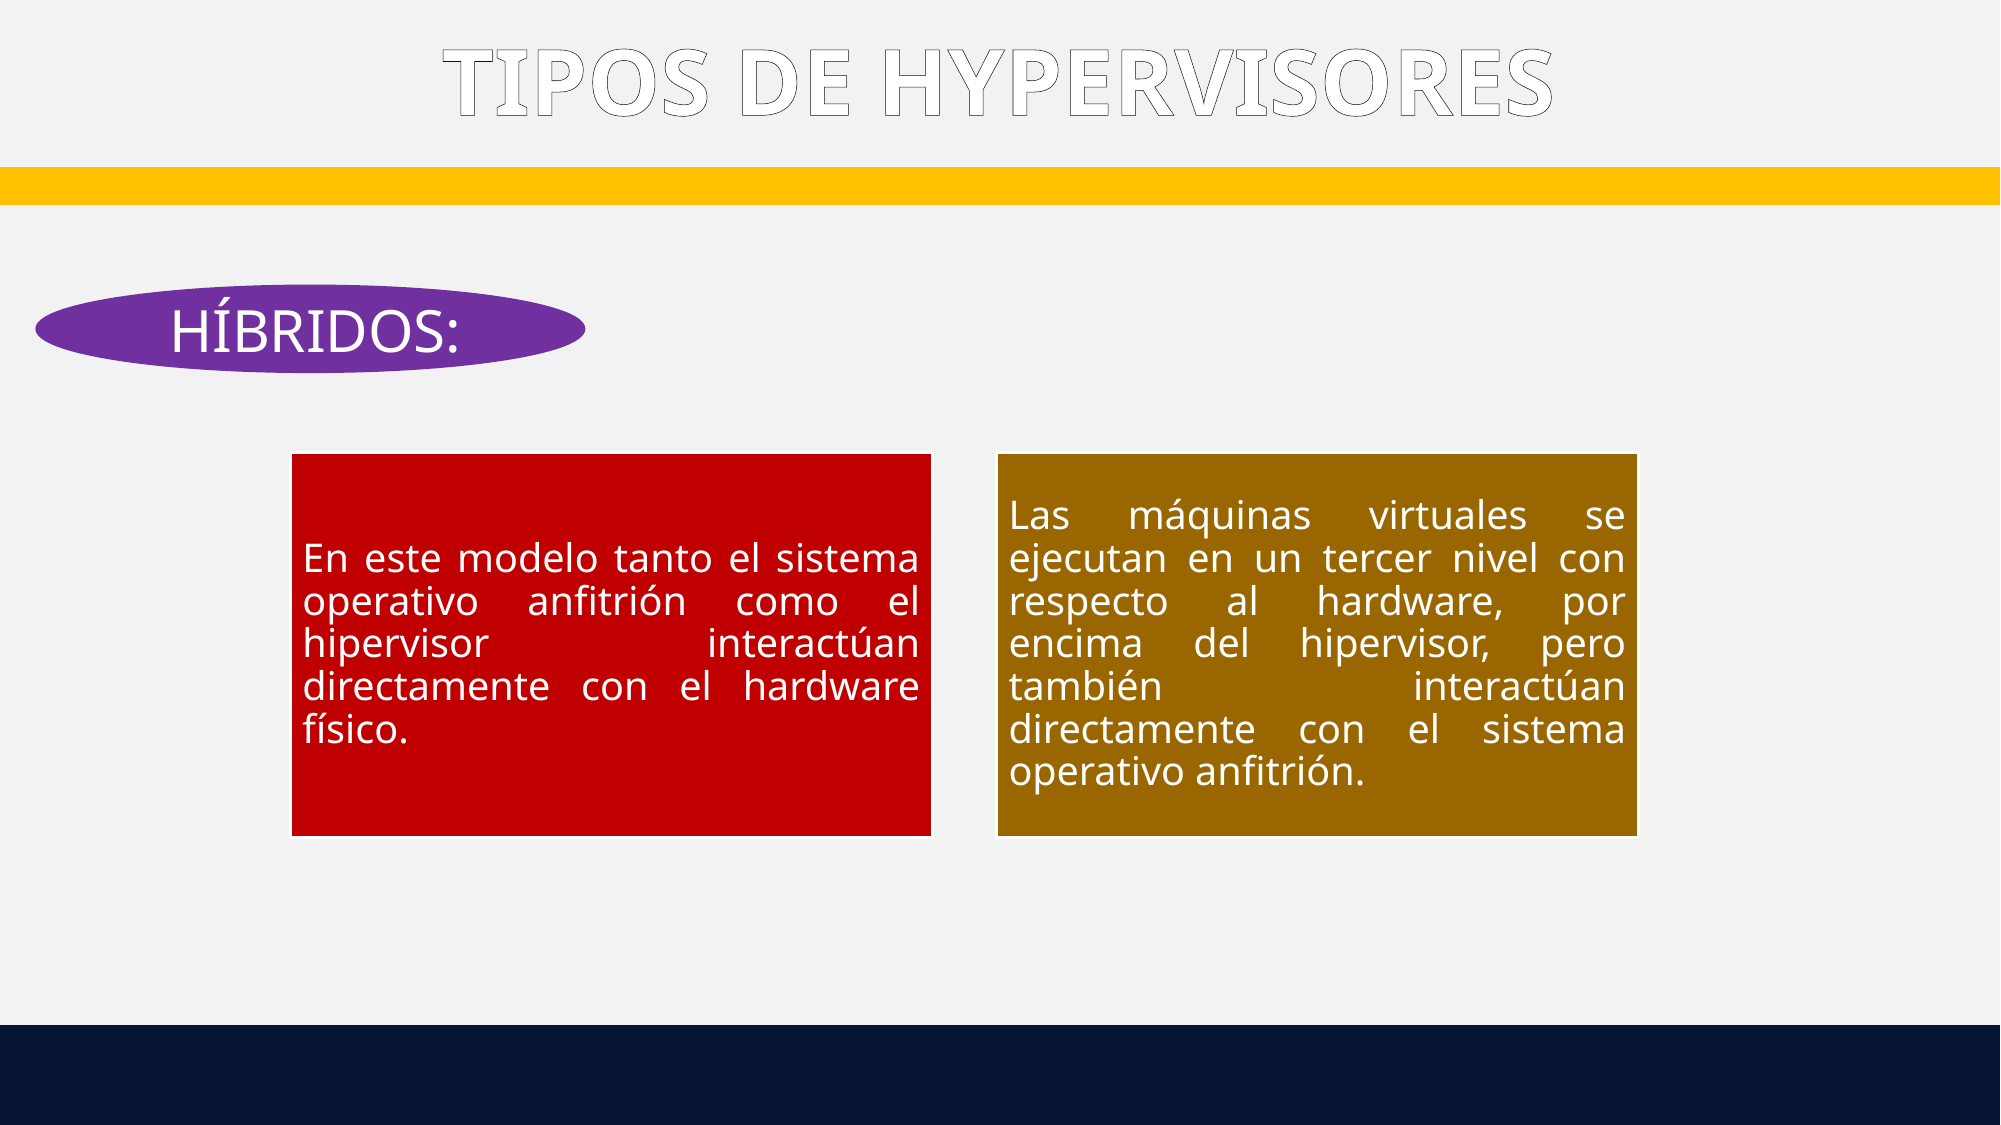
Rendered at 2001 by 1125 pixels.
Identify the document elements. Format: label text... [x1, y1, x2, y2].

text_box [0, 167, 2000, 205]
text_box HÍBRIDOS: [36, 286, 584, 372]
text_box TIPOS DE HYPERVISORES [29, 16, 1969, 142]
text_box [146, 451, 1783, 839]
picture [0, 1024, 2000, 1125]
